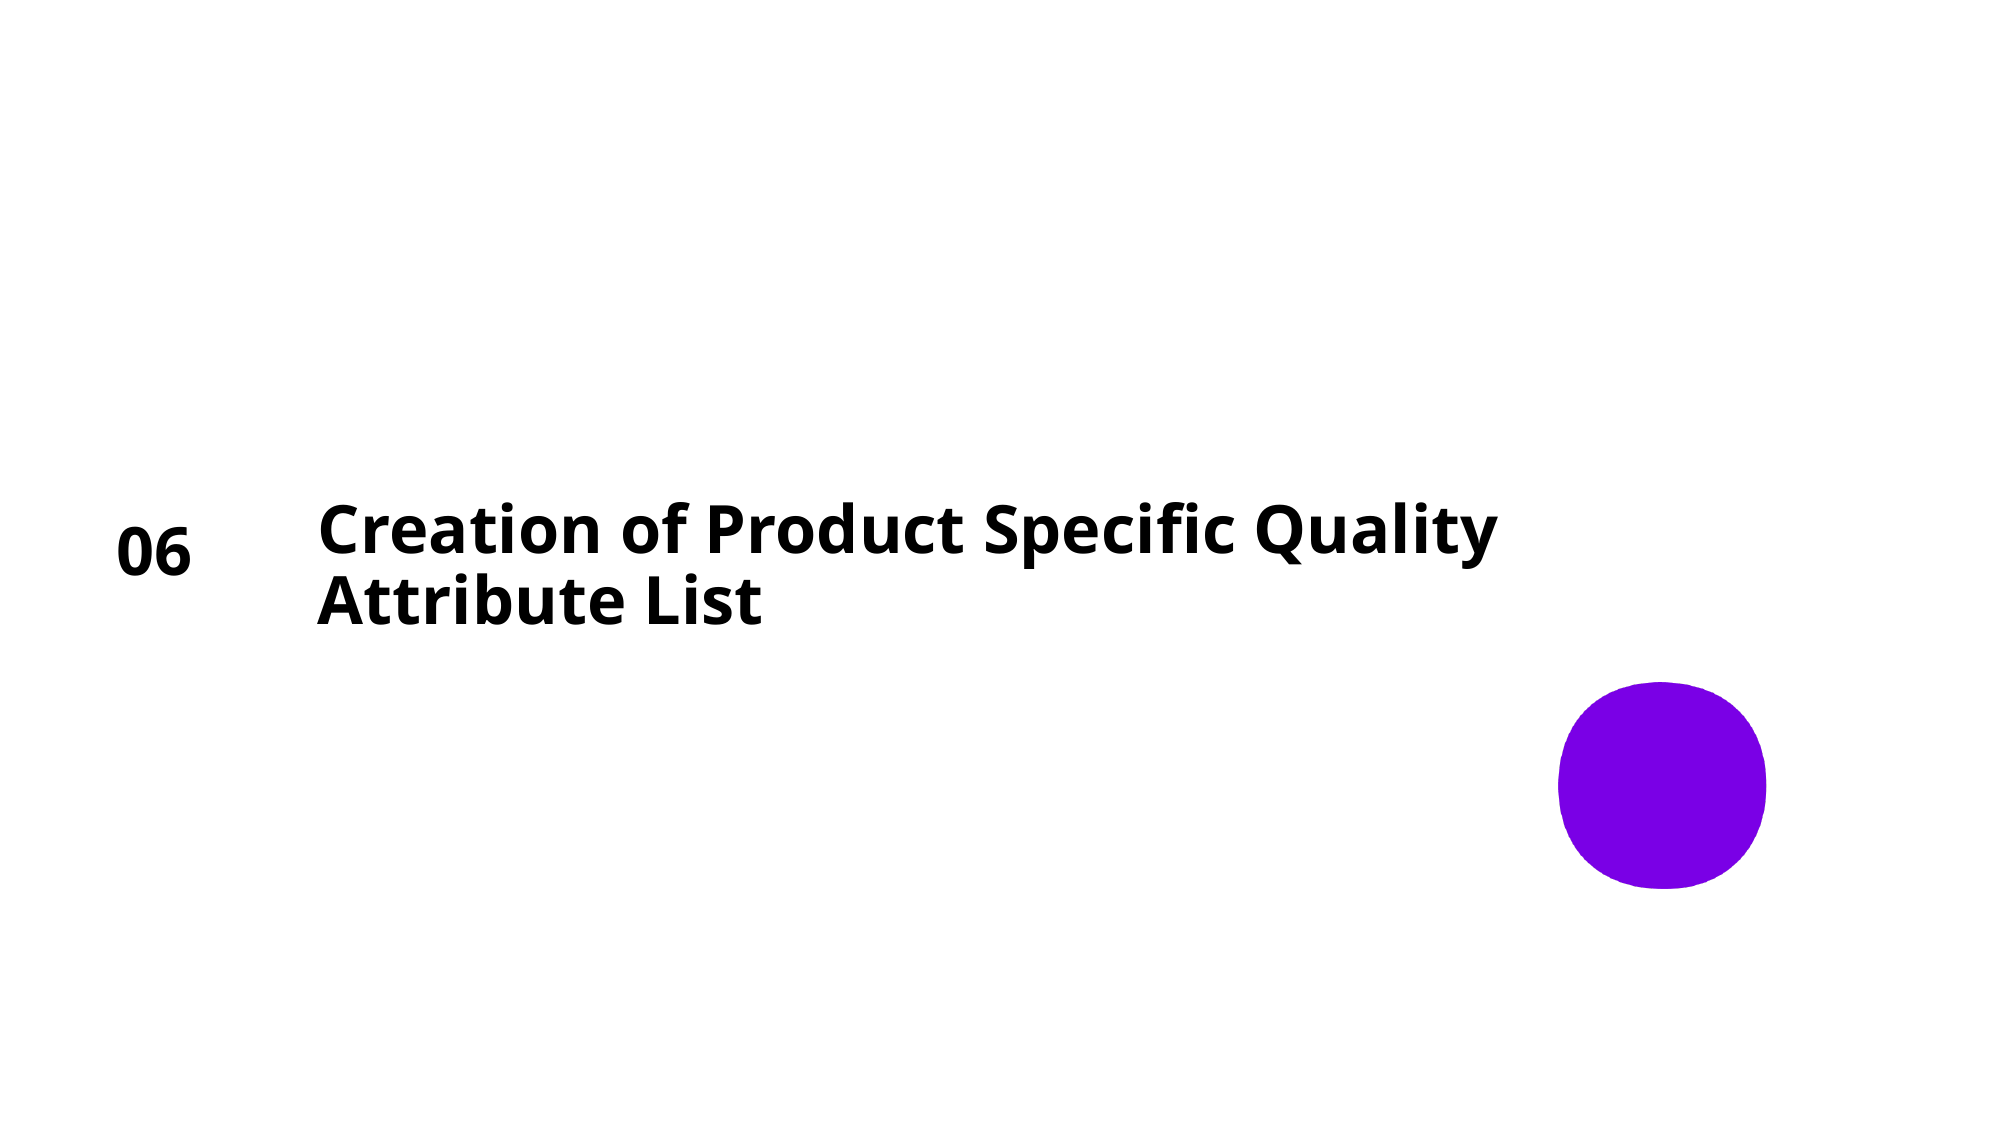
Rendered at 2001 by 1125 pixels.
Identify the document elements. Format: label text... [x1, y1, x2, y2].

list Creation of Product Specific Quality Attribute List [318, 495, 1747, 562]
picture [1558, 682, 1767, 889]
list 06 [116, 488, 300, 562]
